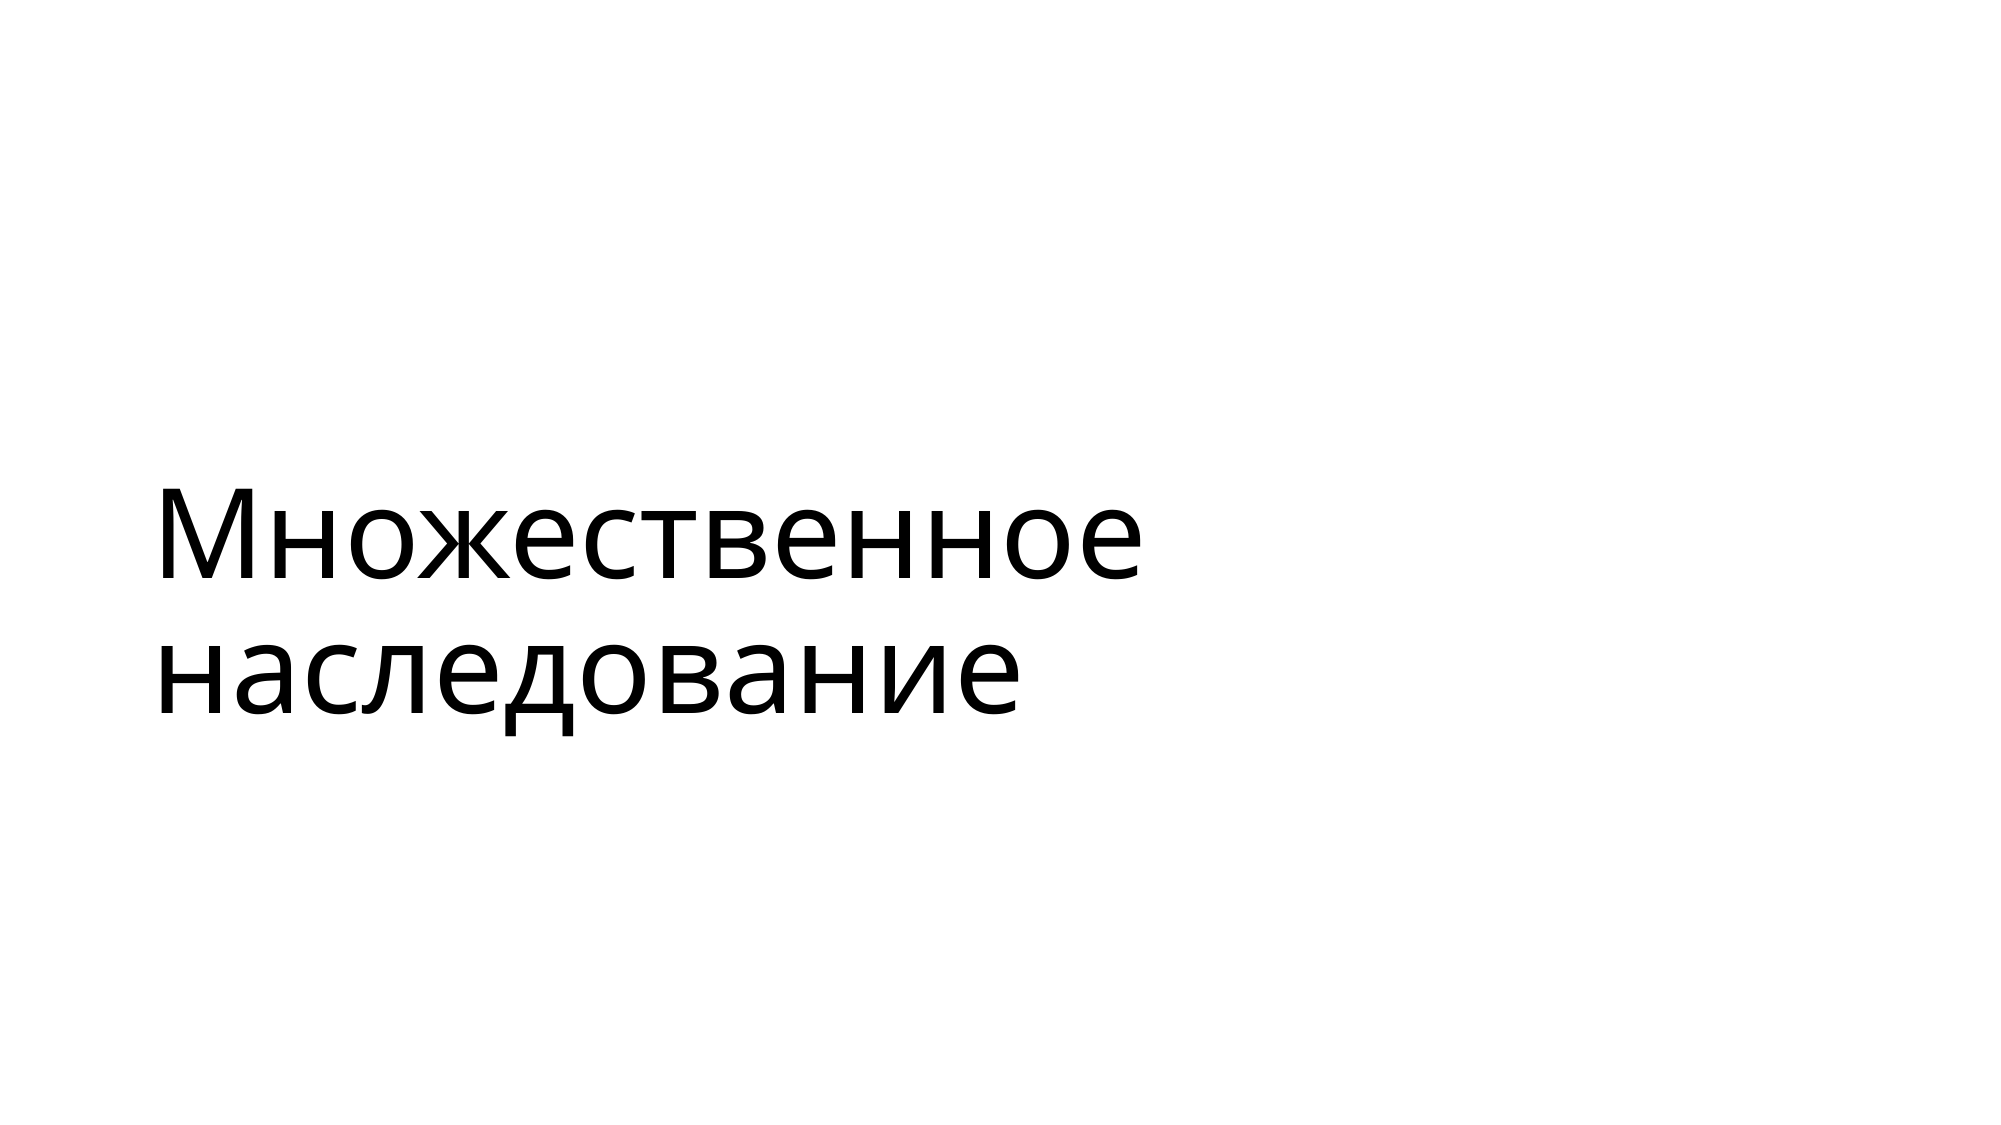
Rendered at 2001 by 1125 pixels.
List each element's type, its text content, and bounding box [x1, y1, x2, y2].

title Множественное наследование [136, 280, 1862, 749]
